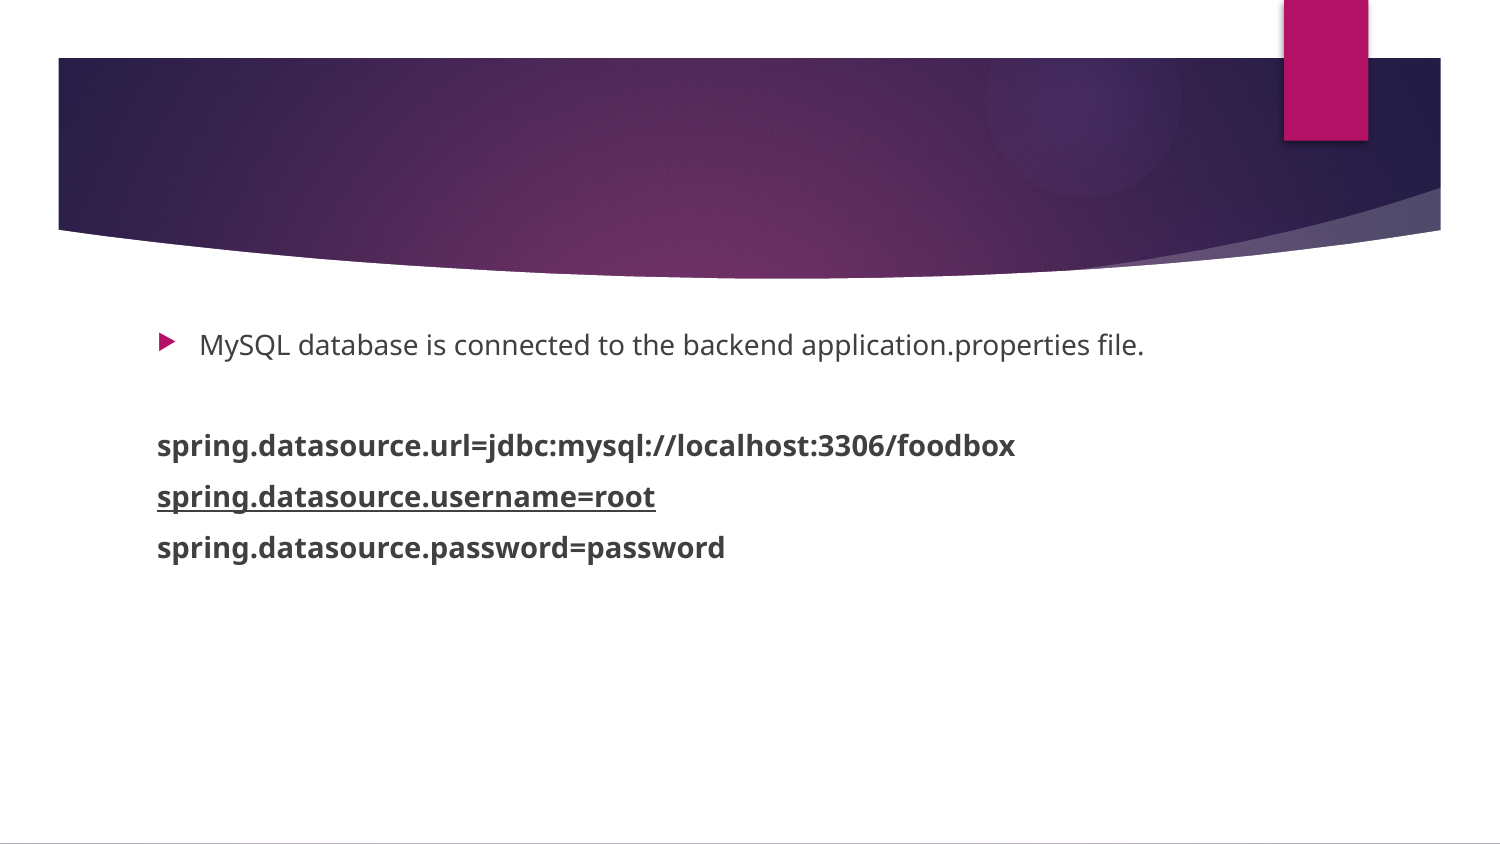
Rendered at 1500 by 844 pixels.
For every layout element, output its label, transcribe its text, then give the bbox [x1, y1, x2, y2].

list MySQL database is connected to the backend application.properties file. spring.datasource.url=jdbc:mysql://localhost:3306/foodbox spring.datasource.username=root spring.datasource.password=password [142, 320, 1228, 741]
